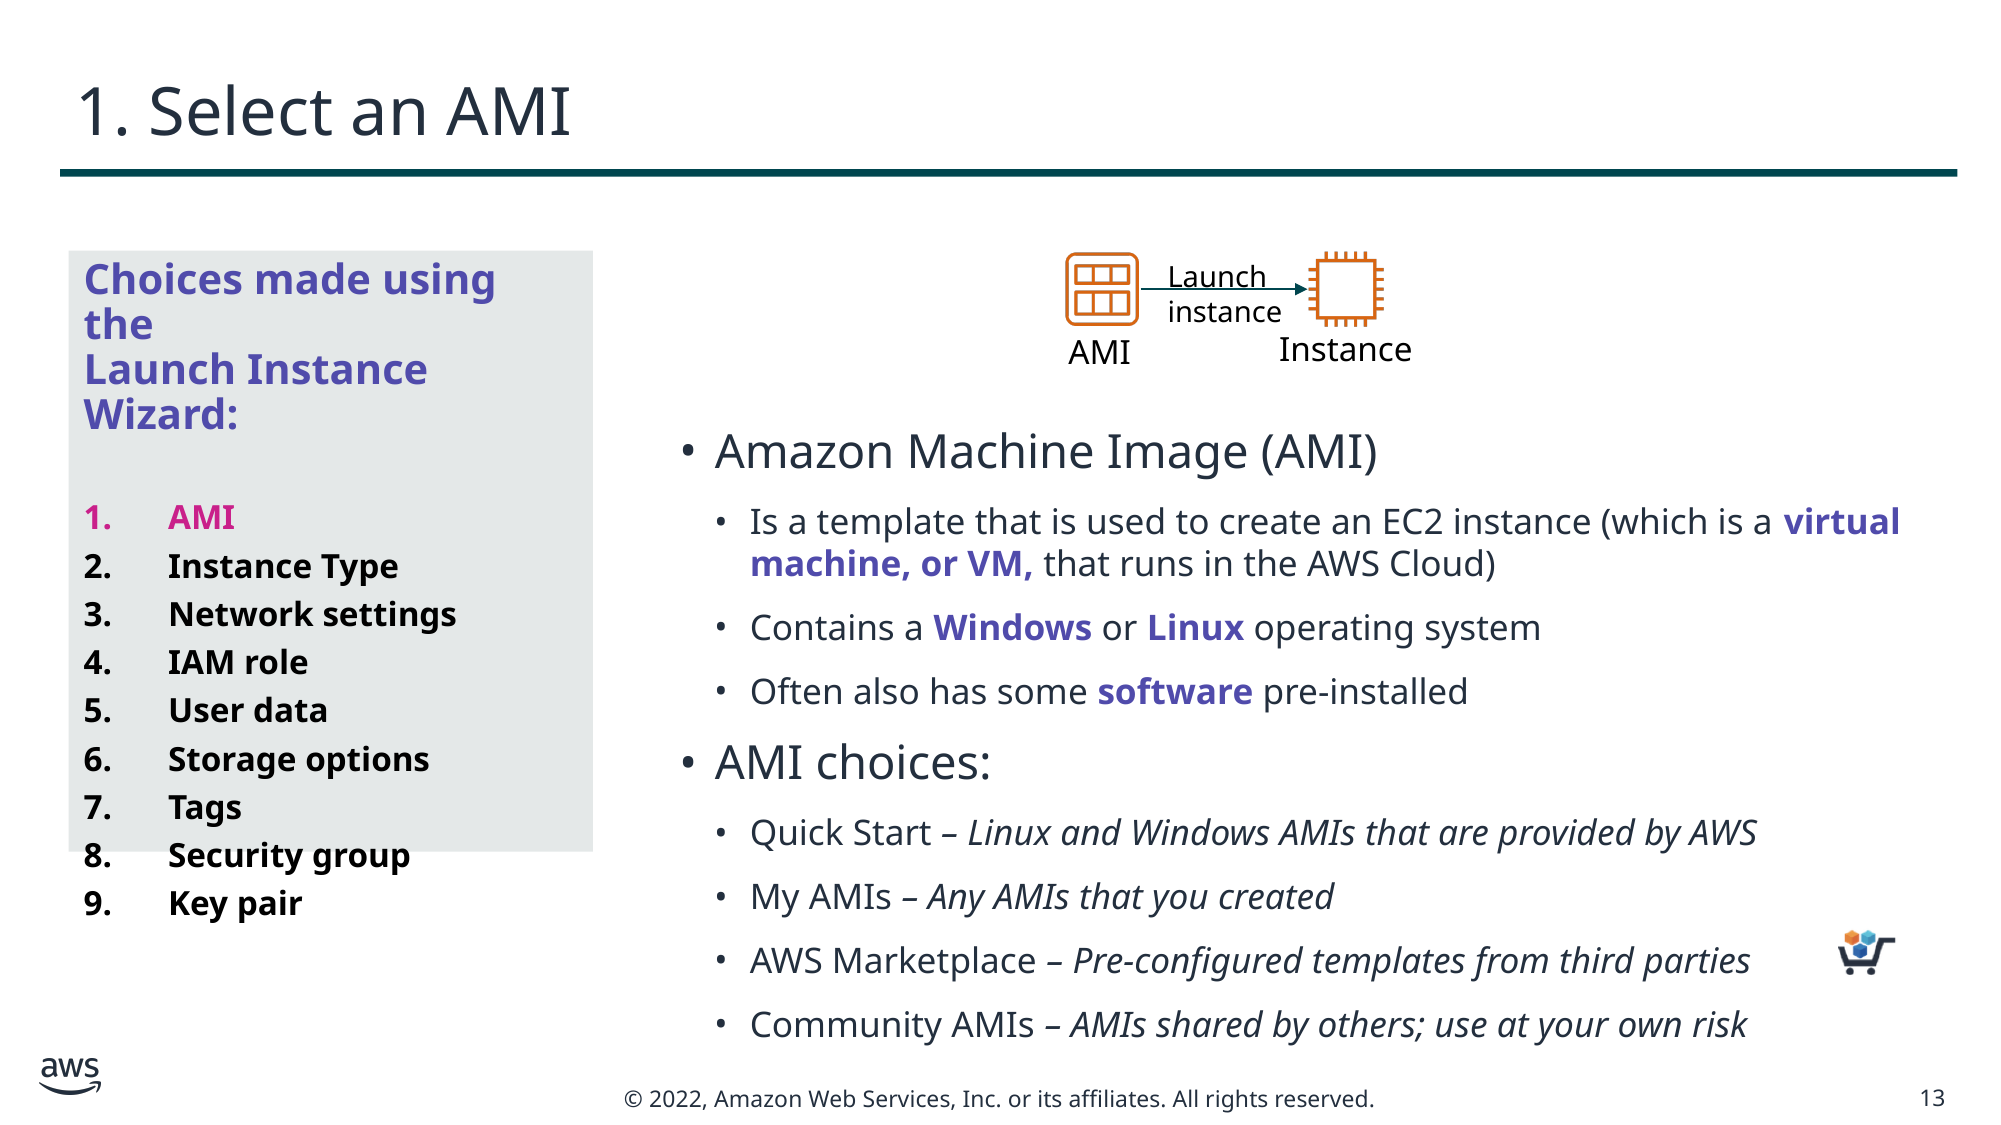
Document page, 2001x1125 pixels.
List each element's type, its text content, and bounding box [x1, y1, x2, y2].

picture [39, 1058, 101, 1095]
picture [1827, 925, 1902, 979]
title 1. Select an AMI [60, 49, 1958, 170]
list Amazon Machine Image (AMI) Is a template that is used to create an EC2 instance (which is a virtual machine, or VM, that runs in the AWS Cloud) Contains a Windows or Linux operating system Often also has some software pre-installed AMI choices: Quick Start – Linux and Windows AMIs that are provided by AWS My AMIs – Any AMIs that you created AWS Marketplace – Pre-configured templates from third parties Community AMIs – AMIs shared by others; use at your own risk [664, 414, 1961, 1056]
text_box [975, 250, 1431, 383]
text_box Choices made using the Launch Instance Wizard: AMI Instance Type Network settings IAM role User data Storage options Tags Security group Key pair [68, 250, 593, 852]
slide_number 13 [1881, 1077, 1961, 1121]
